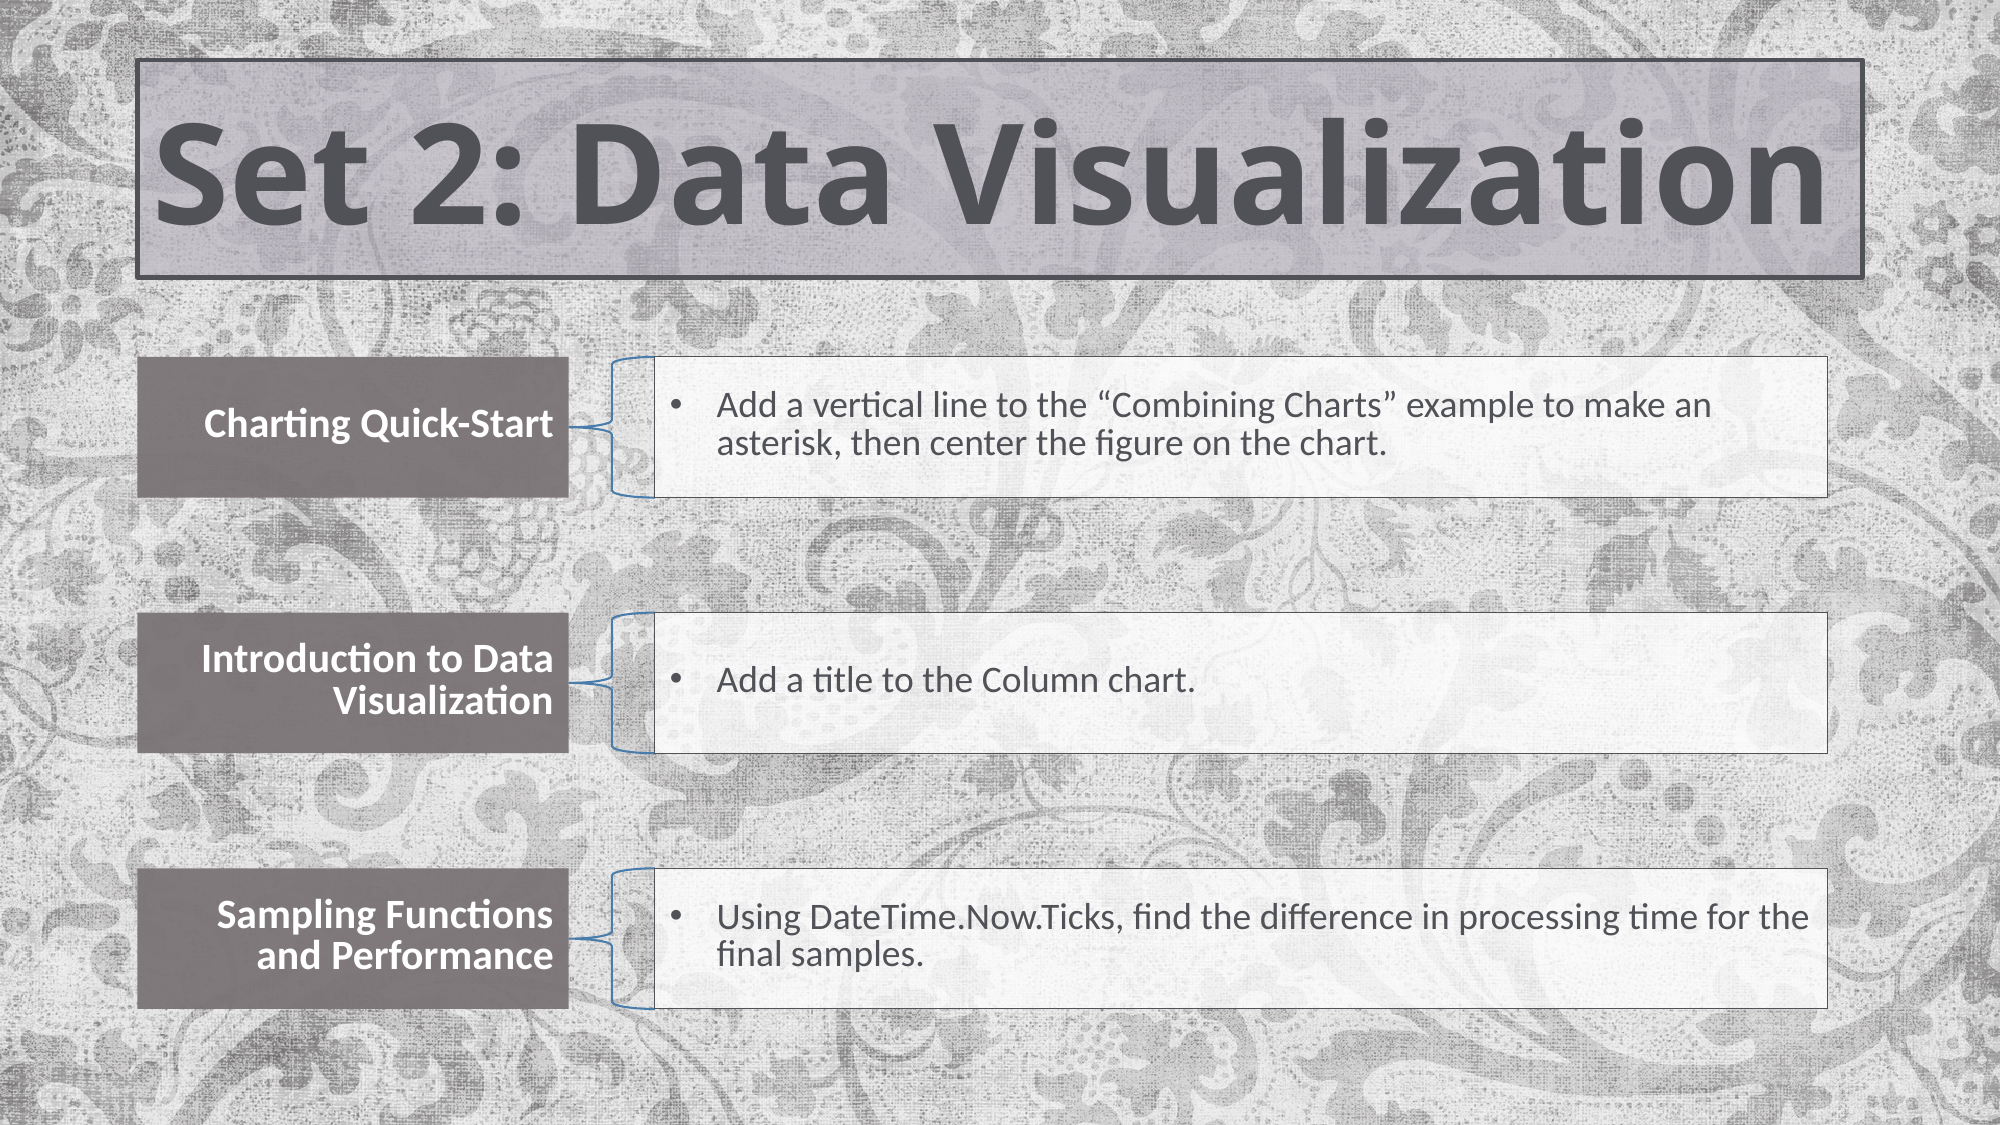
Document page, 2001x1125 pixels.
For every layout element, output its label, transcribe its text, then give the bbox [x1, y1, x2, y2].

title Set 2: Data Visualization [137, 59, 1863, 278]
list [137, 299, 1863, 1067]
